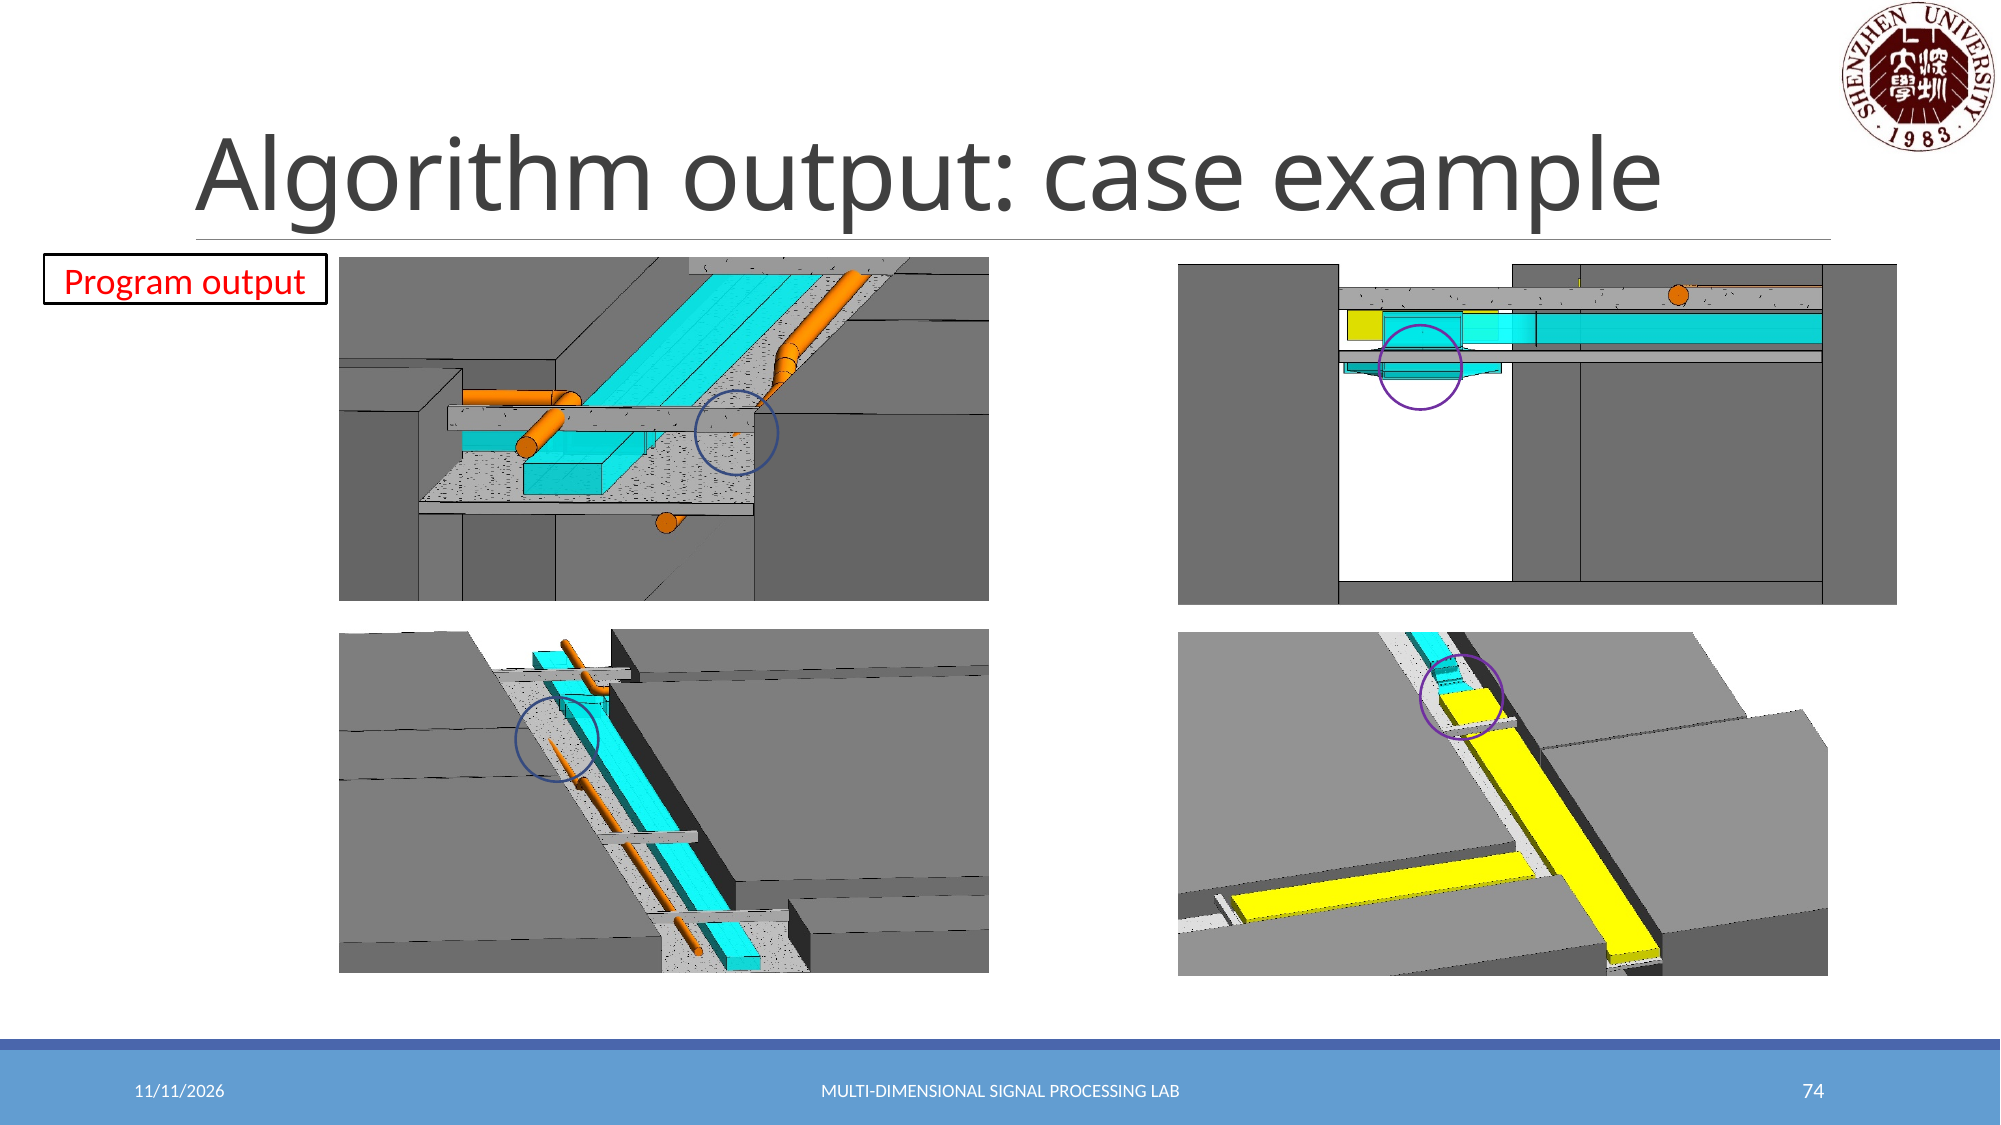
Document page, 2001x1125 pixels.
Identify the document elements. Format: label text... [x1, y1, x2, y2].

title Algorithm output: case example [180, 47, 1830, 239]
footer Multi-Dimensional Signal Processing Lab [604, 1059, 1396, 1120]
picture [1839, 0, 1997, 154]
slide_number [119, 1059, 525, 1120]
picture [339, 257, 990, 602]
text_box Program output [43, 253, 328, 305]
slide_number 74 [1624, 1059, 1840, 1120]
picture [339, 629, 990, 974]
picture [1177, 631, 1829, 976]
picture [1177, 245, 1897, 626]
